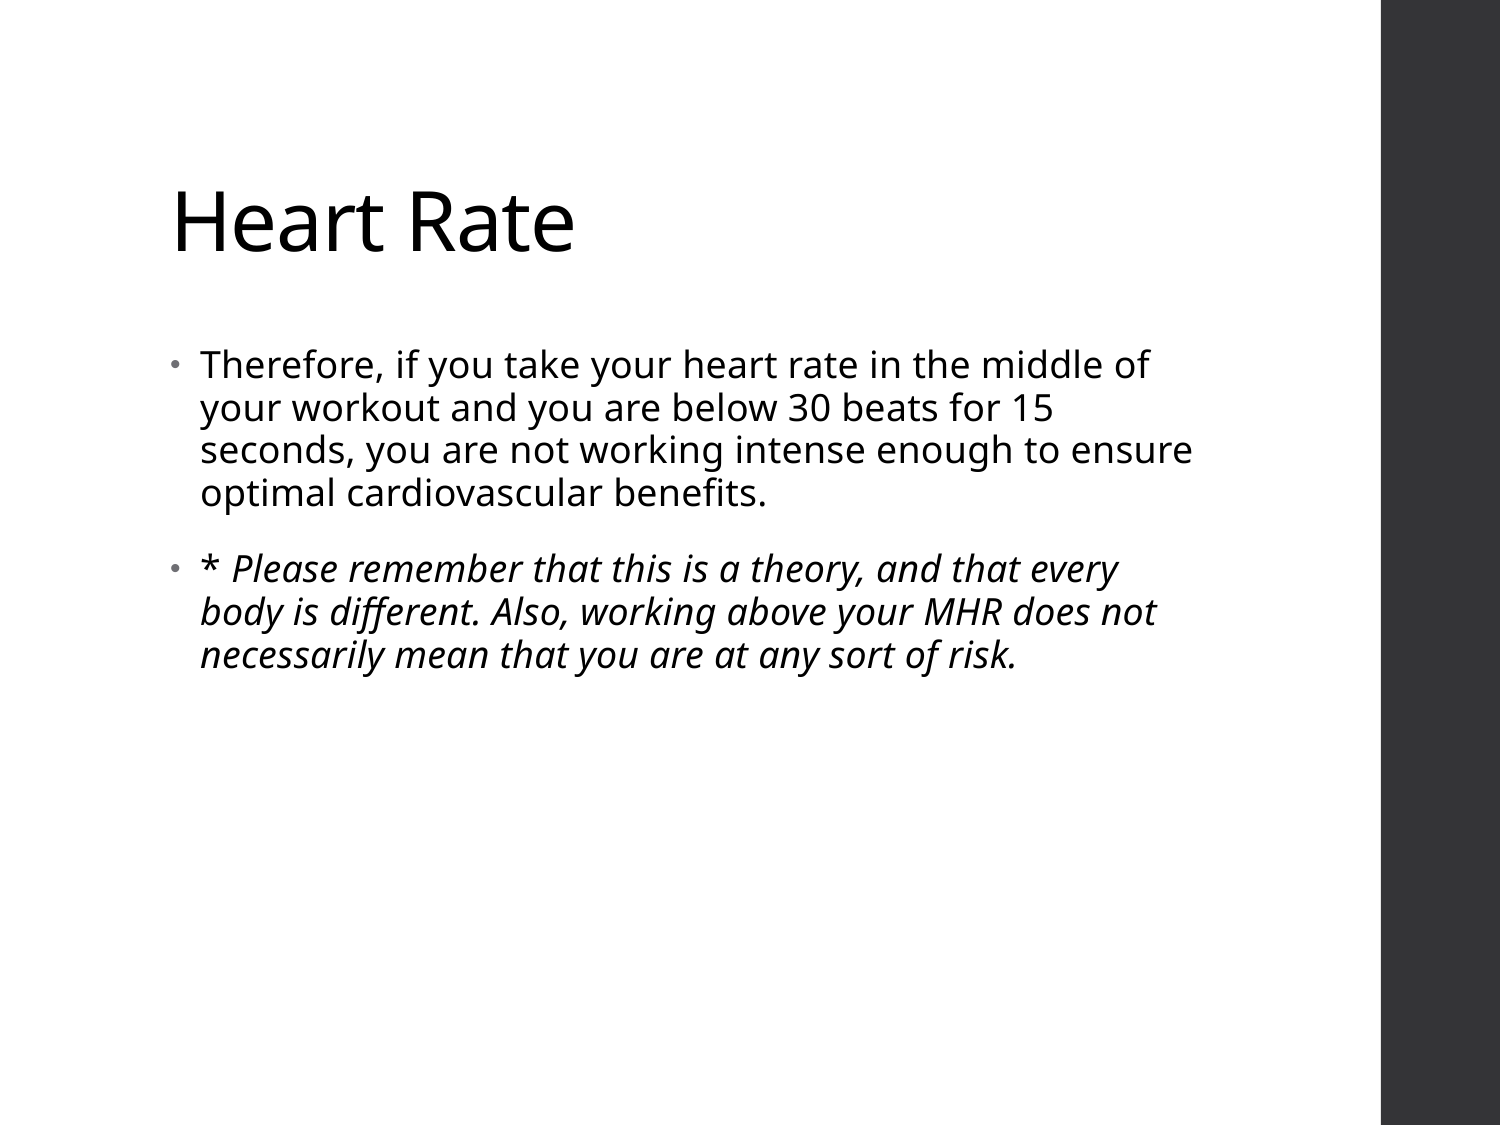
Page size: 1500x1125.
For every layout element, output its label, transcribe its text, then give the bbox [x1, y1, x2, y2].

list Therefore, if you take your heart rate in the middle of your workout and you are below 30 beats for 15 seconds, you are not working intense enough to ensure optimal cardiovascular benefits. * Please remember that this is a theory, and that every body is different. Also, working above your MHR does not necessarily mean that you are at any sort of risk. [155, 336, 1213, 1051]
title Heart Rate [155, 60, 1348, 278]
